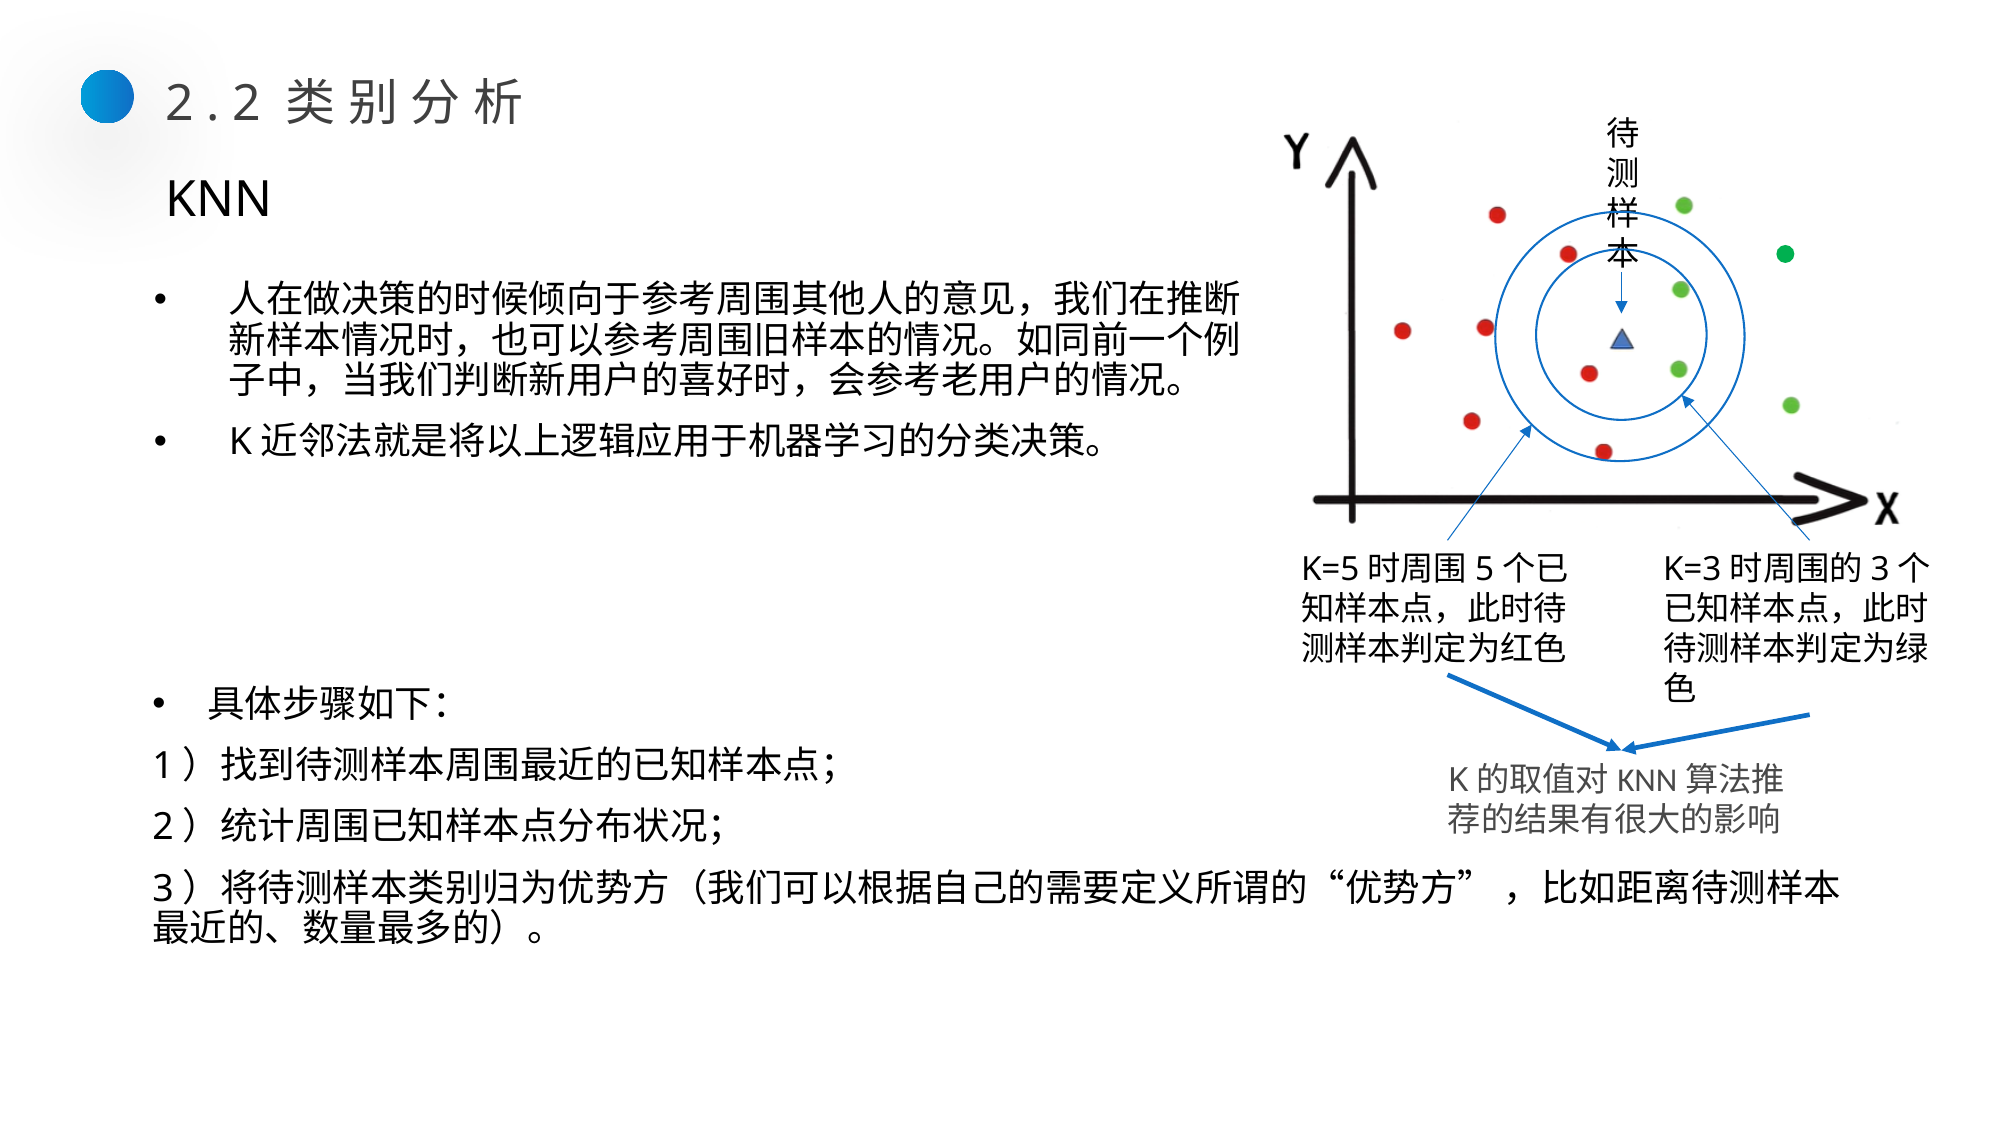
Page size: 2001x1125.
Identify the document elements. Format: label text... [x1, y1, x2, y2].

picture [1282, 85, 1908, 533]
text_box 人在做决策的时候倾向于参考周围其他人的意见，我们在推断新样本情况时，也可以参考周围旧样本的情况。如同前一个例子中，当我们判断新用户的喜好时，会参考老用户的情况。 K近邻法就是将以上逻辑应用于机器学习的分类决策。 [138, 272, 1271, 516]
list 具体步骤如下： 1）找到待测样本周围最近的已知样本点； 2）统计周围已知样本点分布状况； 3）将待测样本类别归为优势方（我们可以根据自己的需要定义所谓的“优势方” ，比如距离待测样本最近的、数量最多的）。 [137, 596, 1863, 1074]
text_box K的取值对KNN算法推荐的结果有很大的影响 [1433, 750, 1810, 845]
title KNN [151, 123, 1282, 278]
text_box K=3时周围的3个已知样本点，此时待测样本判定为绿色 [1648, 540, 1971, 715]
text_box K=5时周围5个已知样本点，此时待测样本判定为红色 [1286, 540, 1609, 675]
text_box [79, 68, 135, 125]
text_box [1622, 676, 1810, 751]
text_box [1681, 394, 1810, 541]
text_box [1447, 424, 1532, 541]
text_box 2.2类别分析 [150, 62, 1049, 138]
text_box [1447, 676, 1622, 751]
